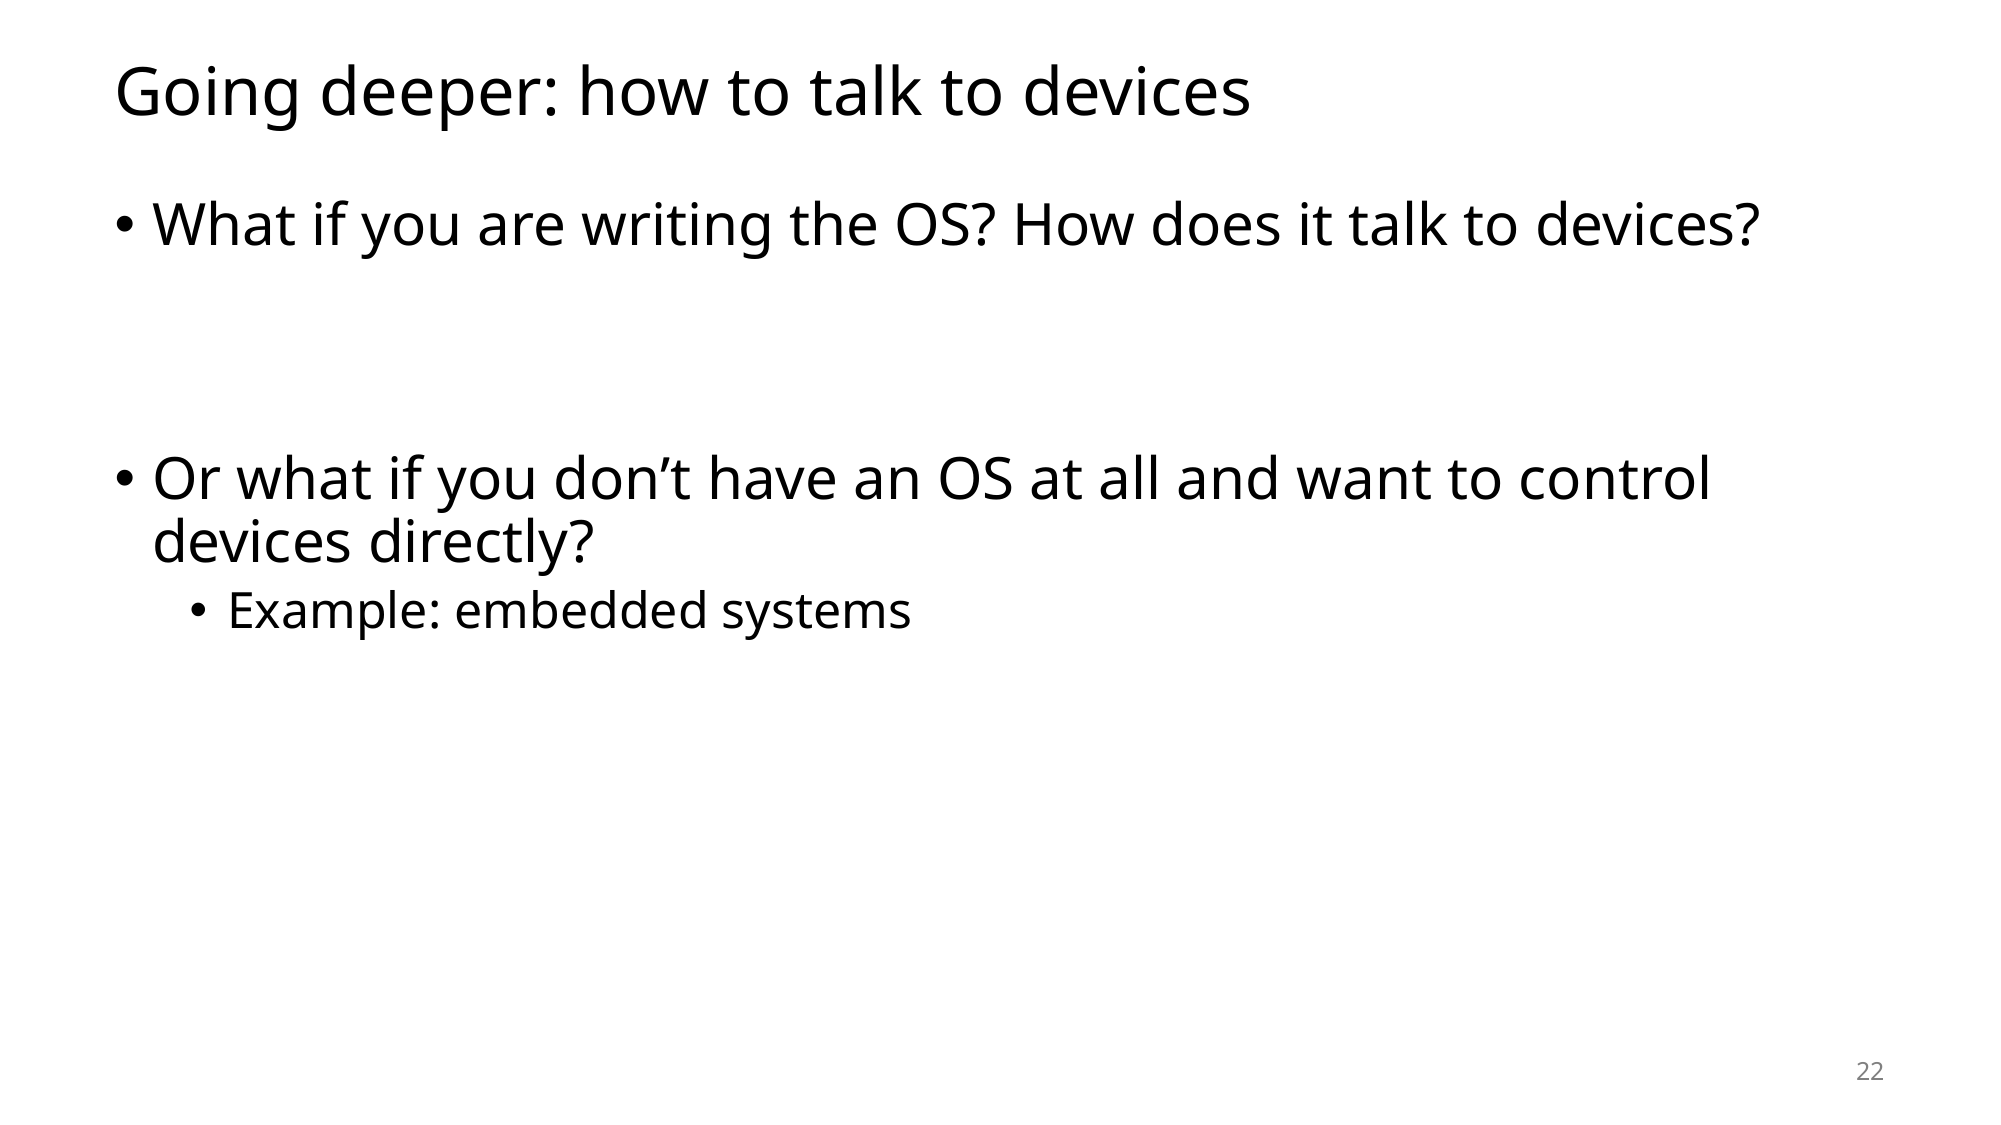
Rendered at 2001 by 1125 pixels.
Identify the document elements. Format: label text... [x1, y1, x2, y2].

list What if you are writing the OS? How does it talk to devices? Or what if you don’t have an OS at all and want to control devices directly? Example: embedded systems [99, 187, 1900, 1013]
title Going deeper: how to talk to devices [99, 37, 1900, 150]
slide_number 22 [1749, 1042, 1900, 1103]
